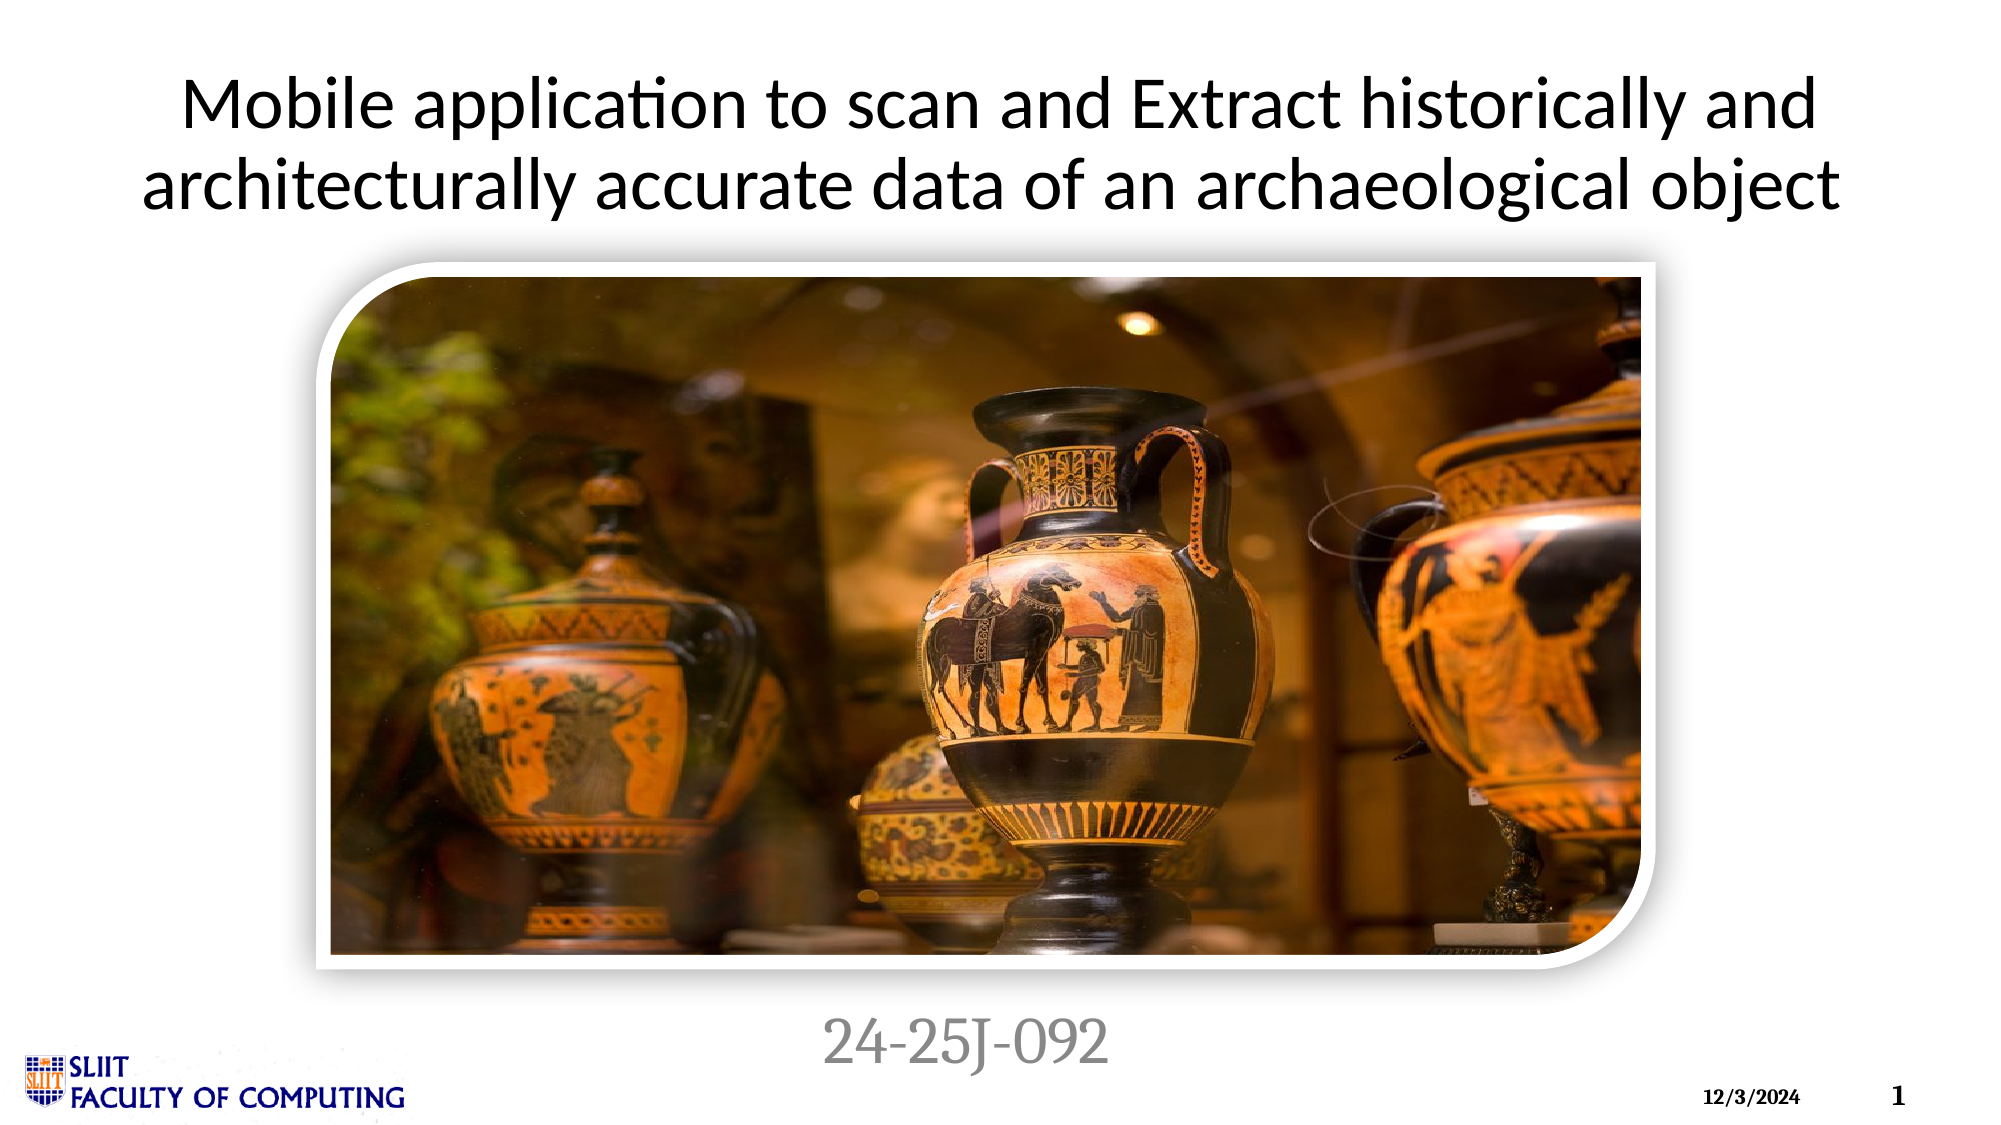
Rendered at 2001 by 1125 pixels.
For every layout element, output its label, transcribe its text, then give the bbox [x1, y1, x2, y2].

picture [0, 1045, 413, 1125]
picture [323, 269, 1649, 963]
text_box 24-25J-092 [821, 993, 1150, 1077]
text_box Mobile application to scan and Extract historically and architecturally accurate data of an archaeological object [114, 49, 1886, 225]
text_box 12/3/2024 1 [1703, 1078, 1910, 1114]
